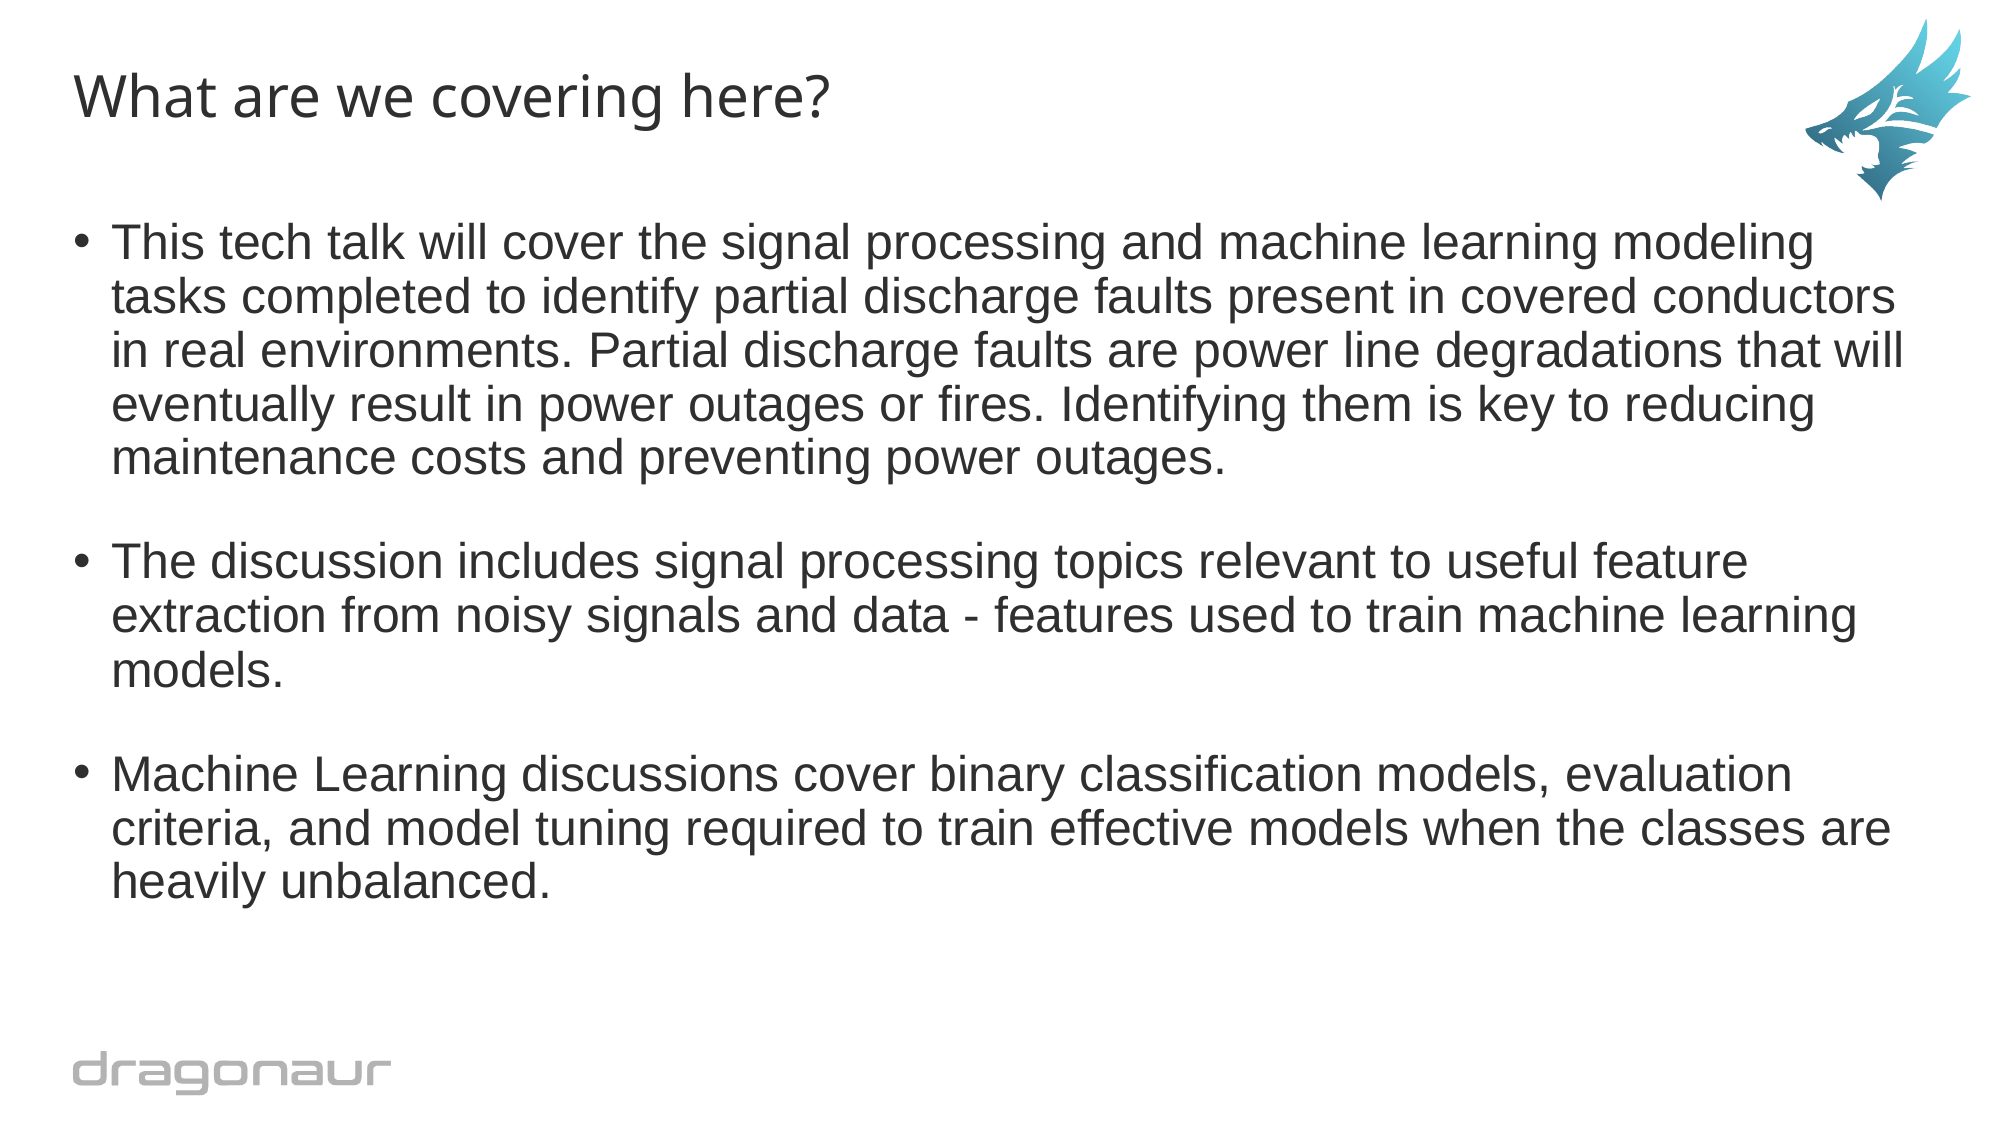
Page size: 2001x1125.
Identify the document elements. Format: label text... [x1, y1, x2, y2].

picture [1796, 18, 1981, 202]
title What are we covering here? [58, 59, 1947, 160]
list This tech talk will cover the signal processing and machine learning modeling tasks completed to identify partial discharge faults present in covered conductors in real environments. Partial discharge faults are power line degradations that will eventually result in power outages or fires. Identifying them is key to reducing maintenance costs and preventing power outages. The discussion includes signal processing topics relevant to useful feature extraction from noisy signals and data - features used to train machine learning models. Machine Learning discussions cover binary classification models, evaluation criteria, and model tuning required to train effective models when the classes are heavily unbalanced. [58, 208, 1947, 982]
